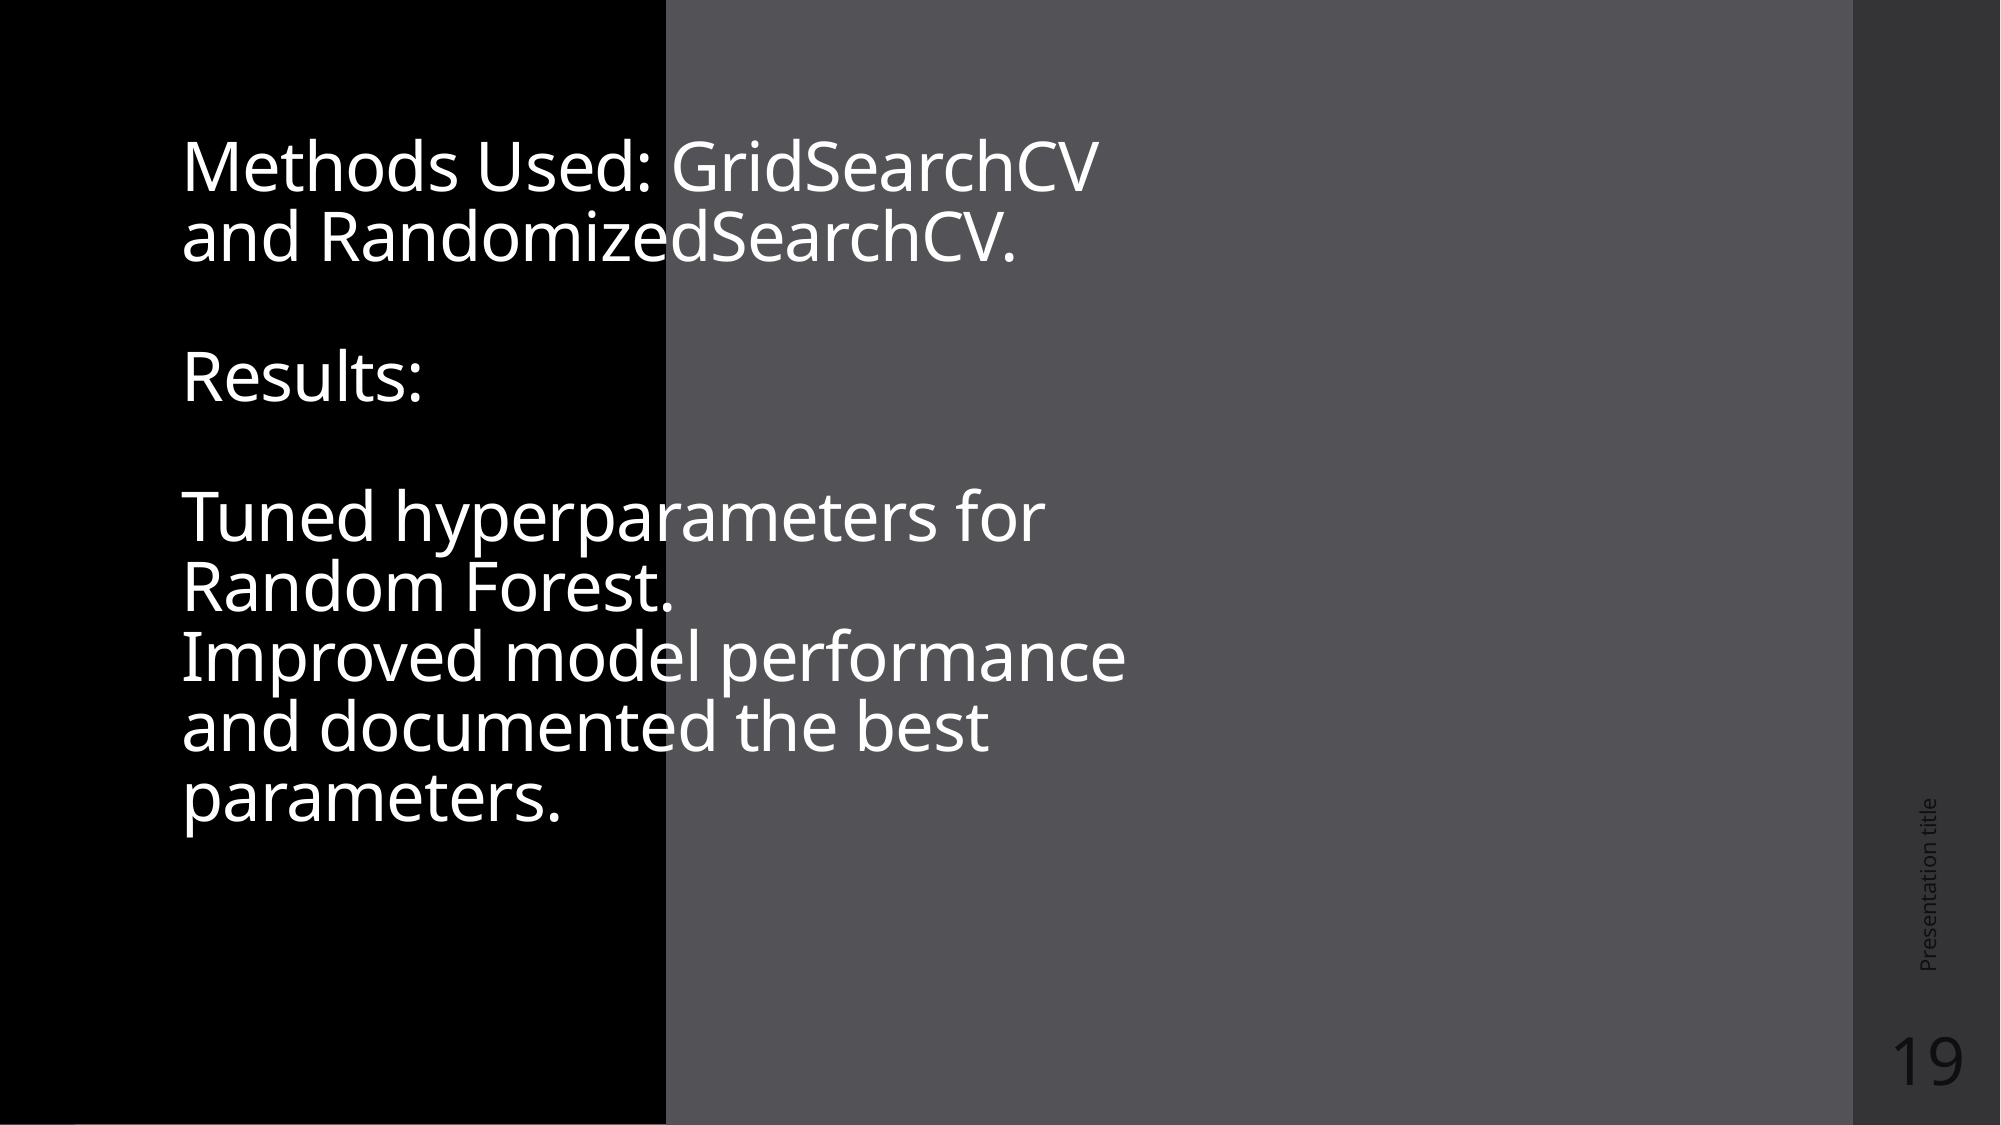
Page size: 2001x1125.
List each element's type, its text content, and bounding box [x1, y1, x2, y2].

footer Presentation title [1897, 400, 1958, 988]
title Methods Used: GridSearchCV and RandomizedSearchCV. Results: Tuned hyperparameters for Random Forest. Improved model performance and documented the best parameters. [166, 88, 1184, 1035]
text_box [0, 0, 665, 1125]
text_box [665, 0, 1854, 1125]
slide_number 19 [1852, 1012, 2000, 1110]
